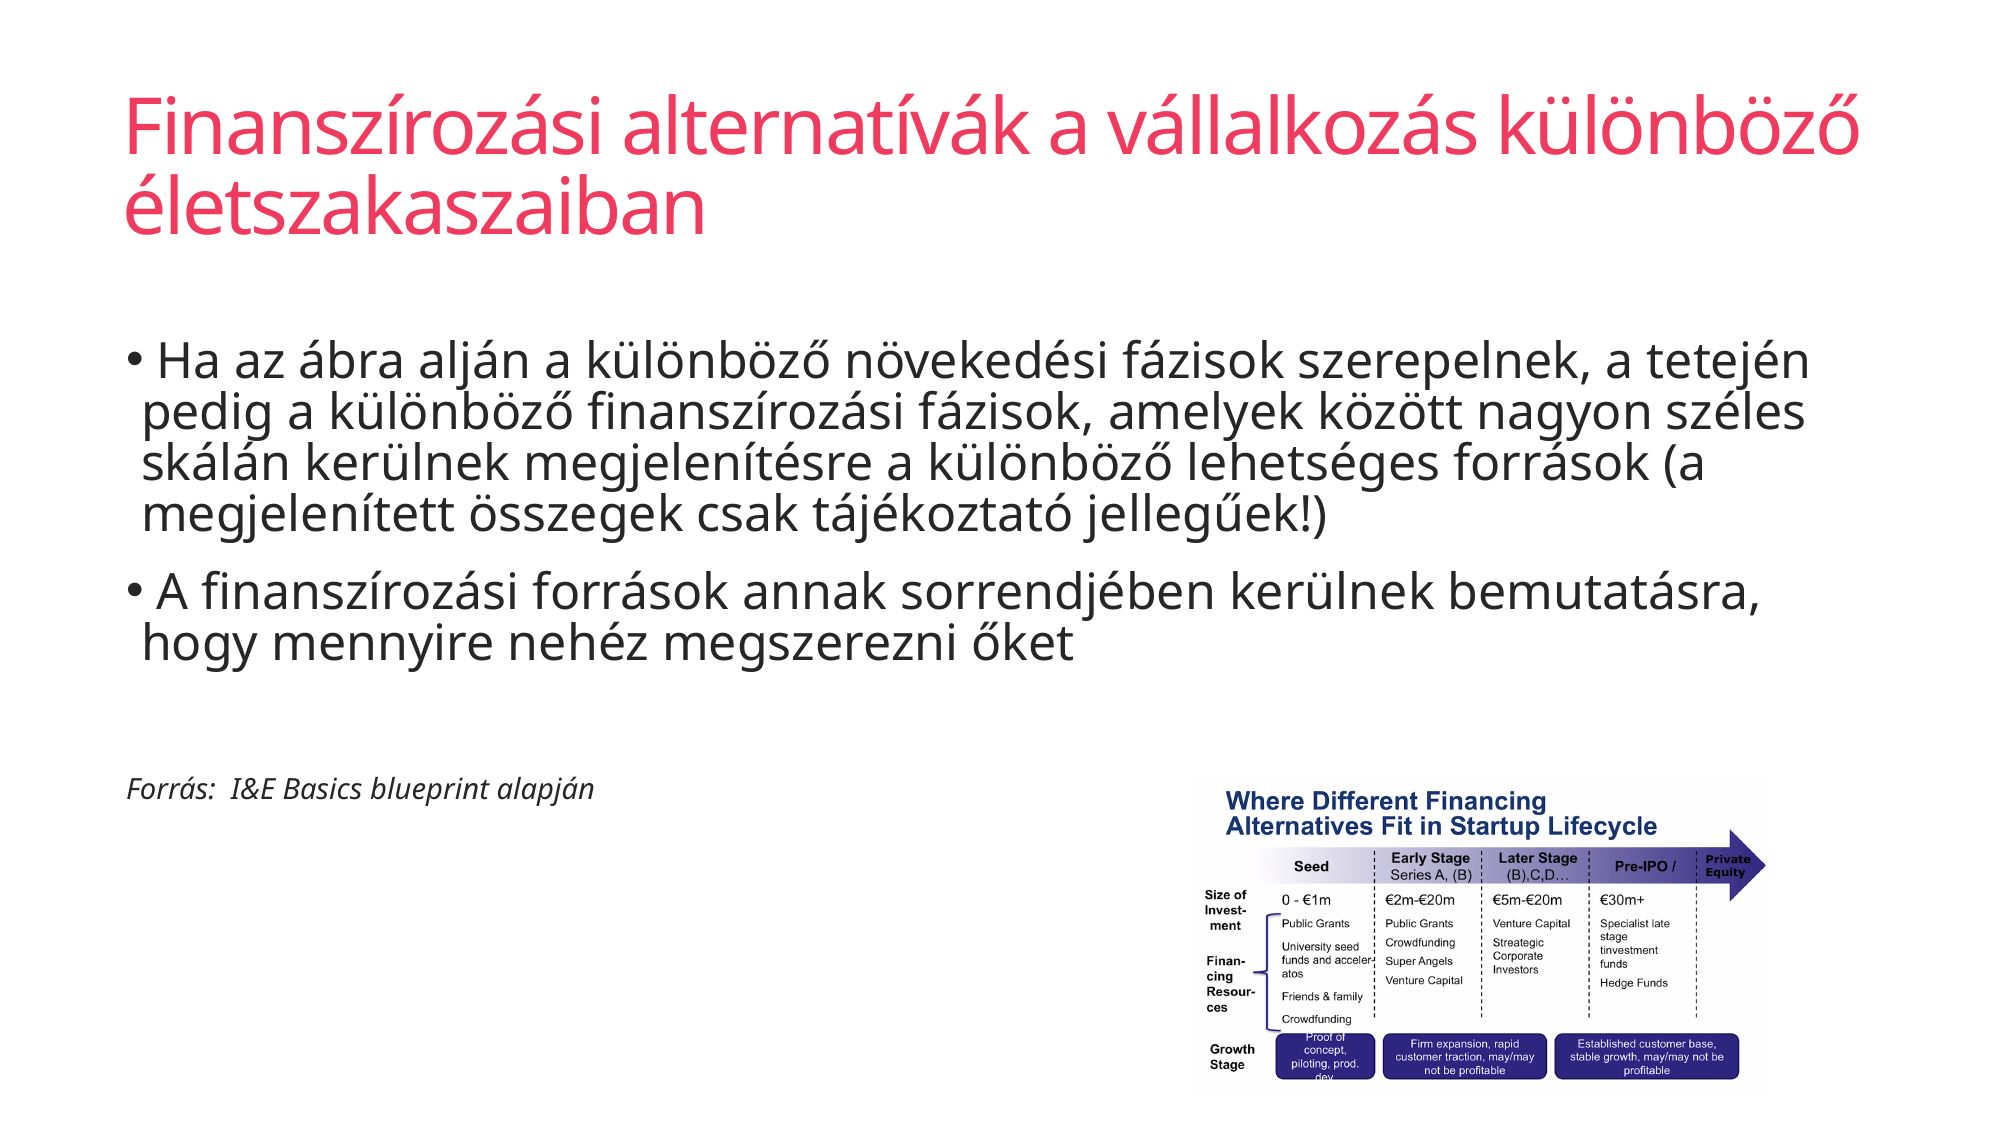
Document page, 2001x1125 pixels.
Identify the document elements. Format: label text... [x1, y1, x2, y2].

picture [1193, 771, 1771, 1097]
title Finanszírozási alternatívák a vállalkozás különböző életszakaszaiban [107, 81, 1875, 354]
list Ha az ábra alján a különböző növekedési fázisok szerepelnek, a tetején pedig a különböző finanszírozási fázisok, amelyek között nagyon széles skálán kerülnek megjelenítésre a különböző lehetséges források (a megjelenített összegek csak tájékoztató jellegűek!) A finanszírozási források annak sorrendjében kerülnek bemutatásra, hogy mennyire nehéz megszerezni őket Forrás: I&E Basics blueprint alapján [111, 329, 1876, 1097]
